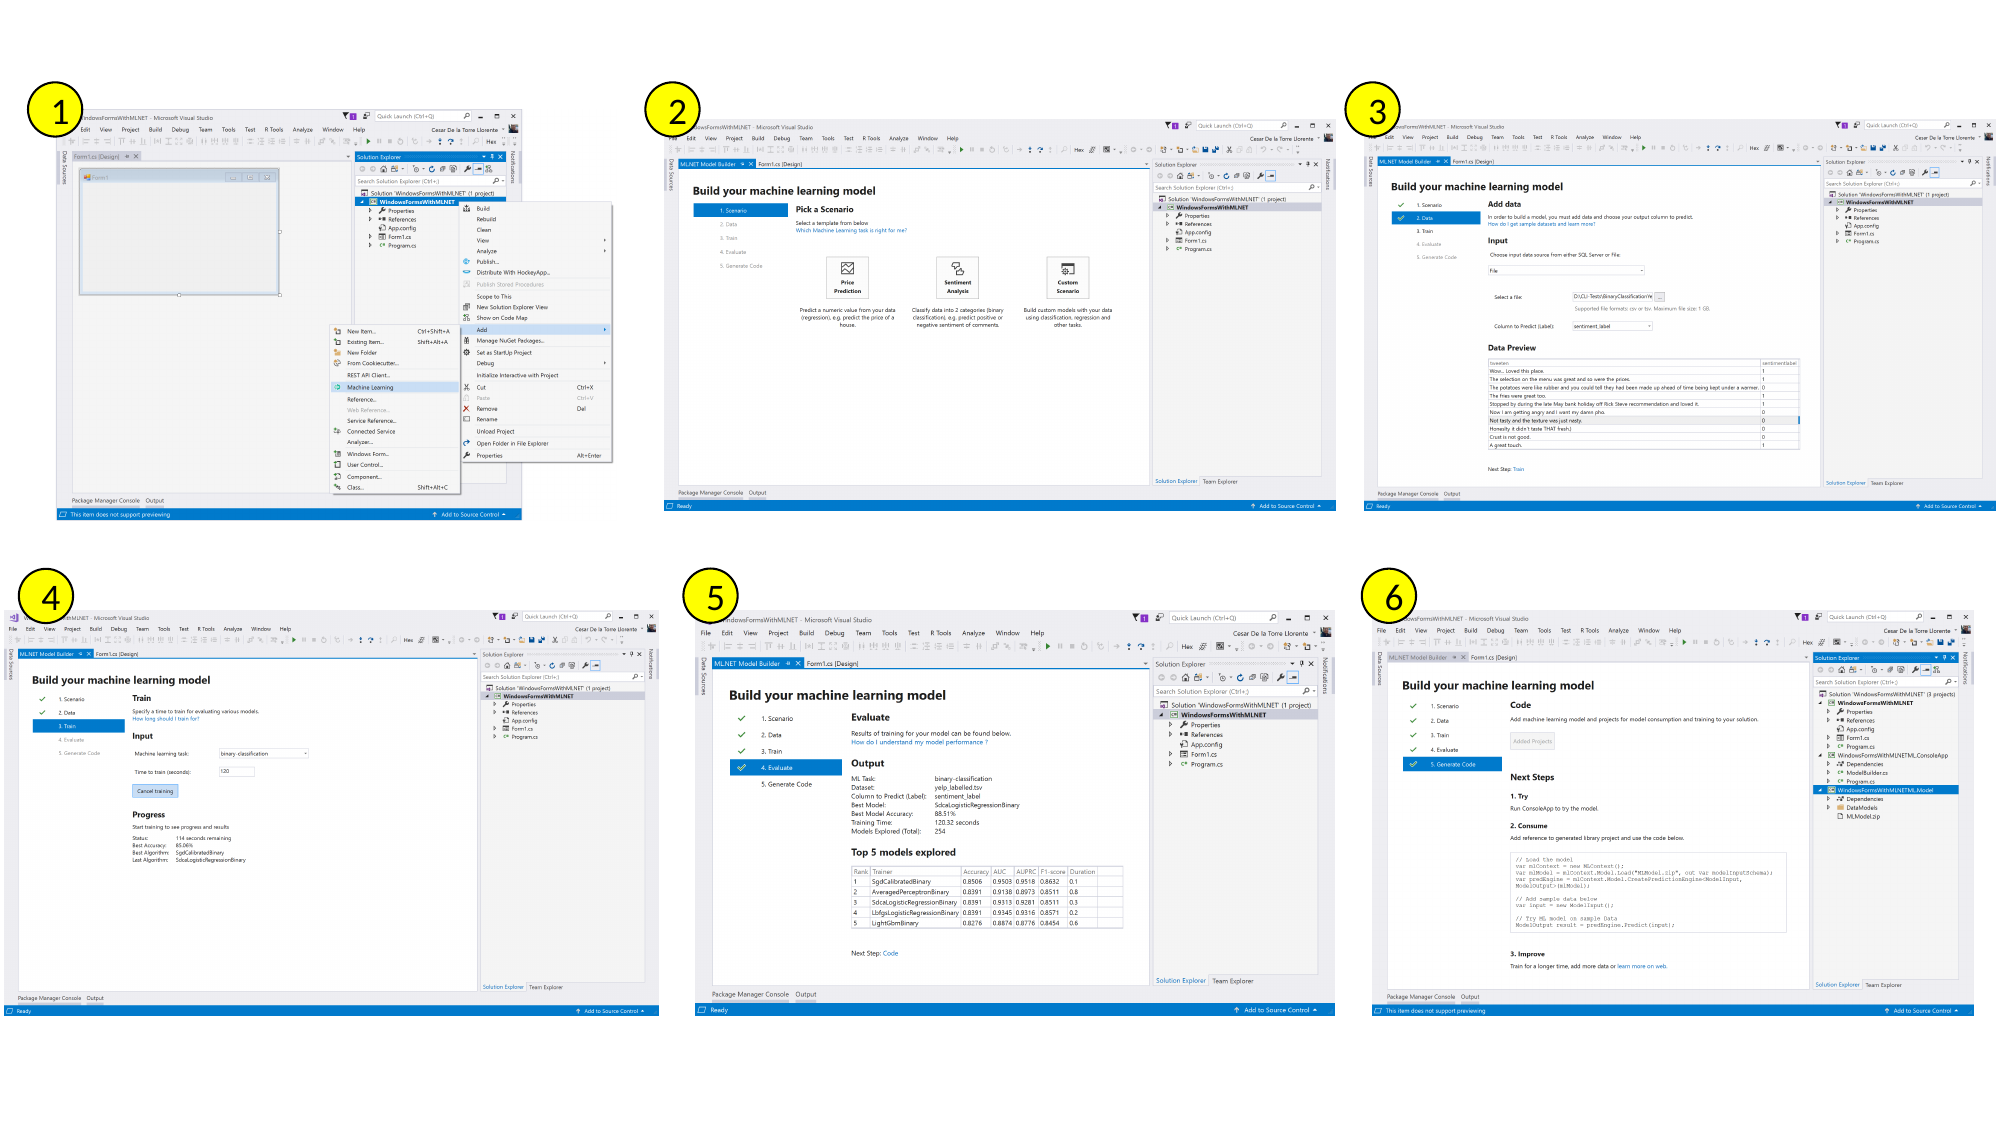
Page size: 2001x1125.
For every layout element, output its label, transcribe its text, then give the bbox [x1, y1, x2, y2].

text_box 3 [1344, 81, 1401, 137]
picture [695, 610, 1335, 1016]
picture [4, 610, 659, 1016]
picture [55, 109, 617, 521]
text_box 1 [26, 81, 84, 138]
text_box 6 [1360, 567, 1418, 619]
text_box 4 [17, 567, 75, 610]
picture [664, 119, 1336, 511]
picture [1364, 119, 1996, 511]
text_box 2 [644, 81, 701, 137]
picture [1372, 610, 1974, 1016]
text_box 5 [682, 567, 739, 620]
